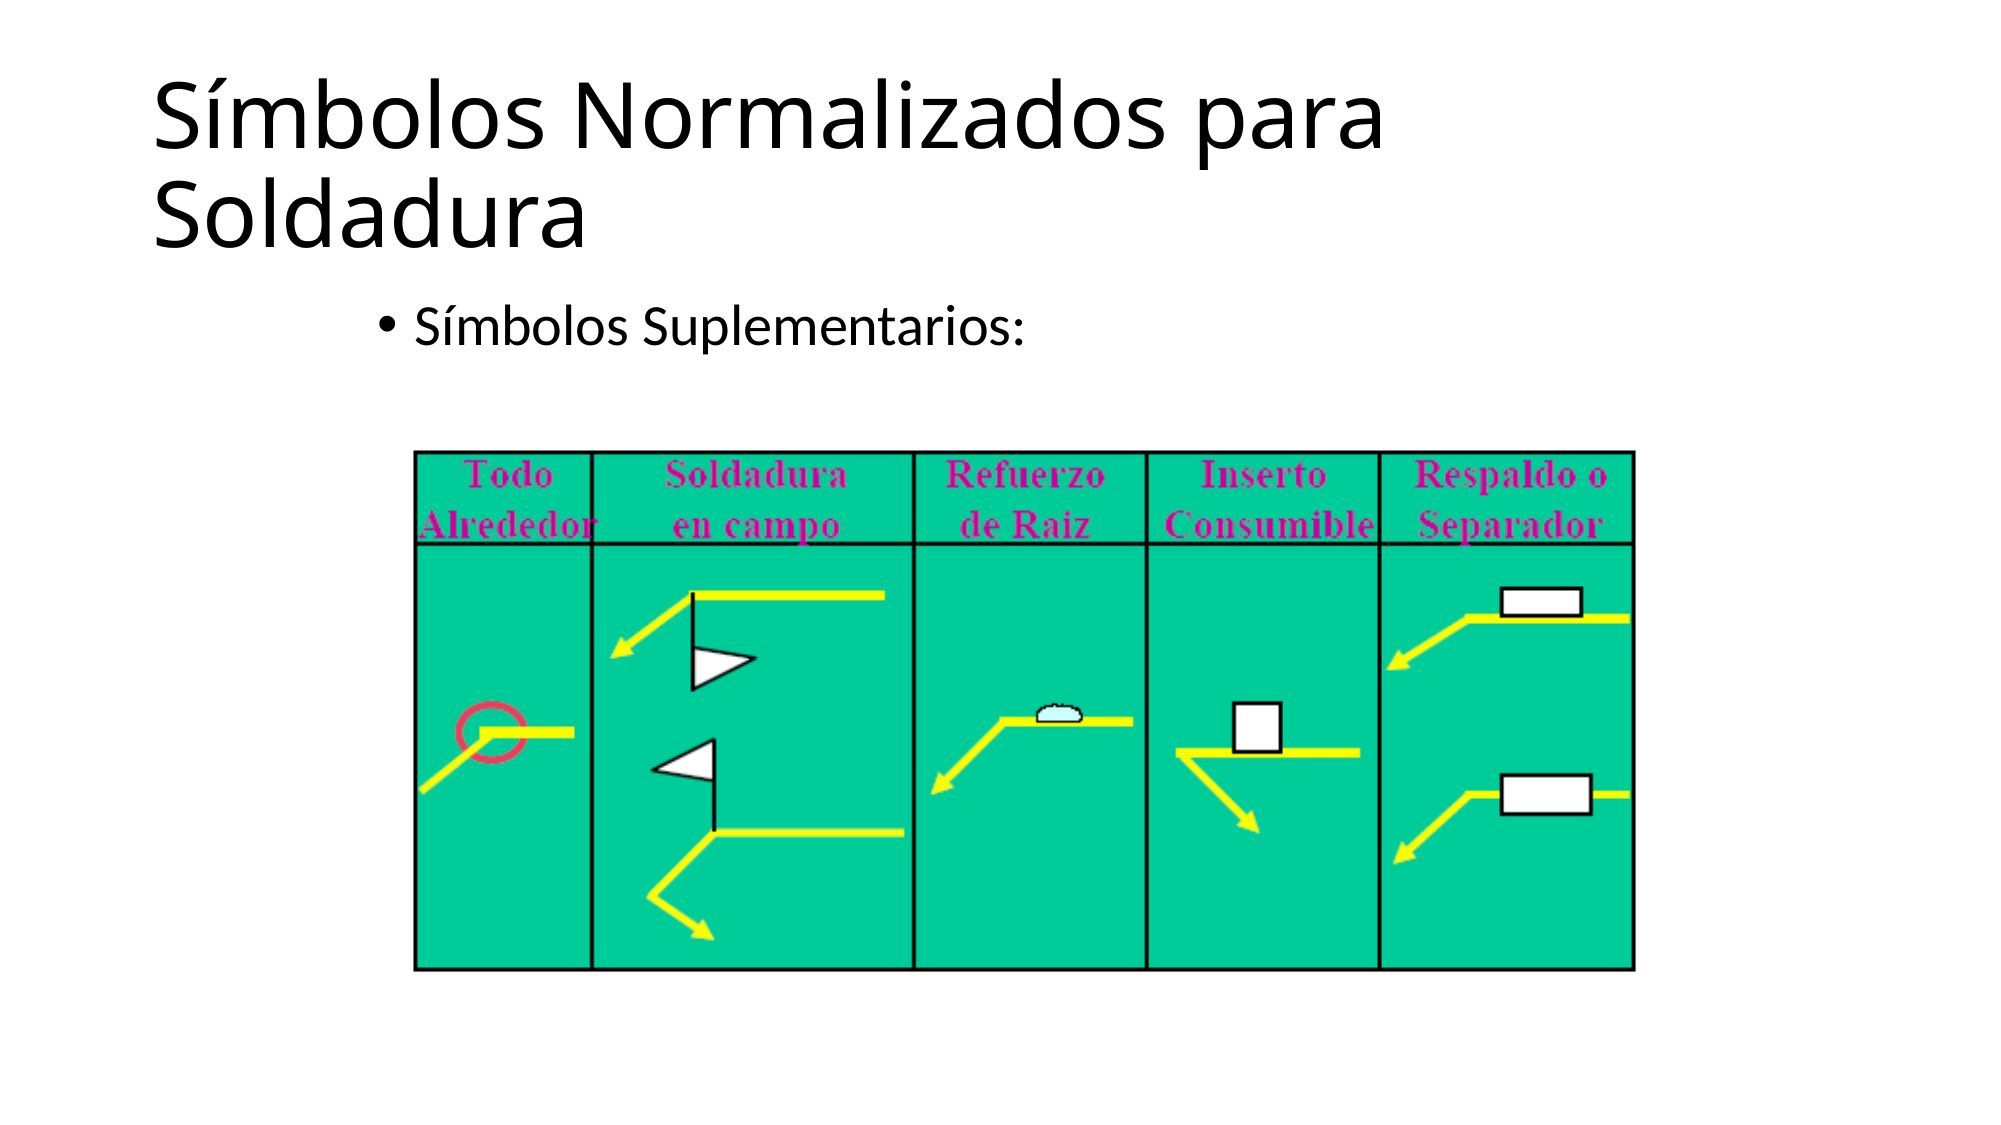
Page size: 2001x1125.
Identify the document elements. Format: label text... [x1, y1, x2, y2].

list Símbolos Suplementarios: [362, 287, 1638, 1000]
picture [412, 449, 1638, 974]
title Símbolos Normalizados para Soldadura [137, 59, 1863, 278]
